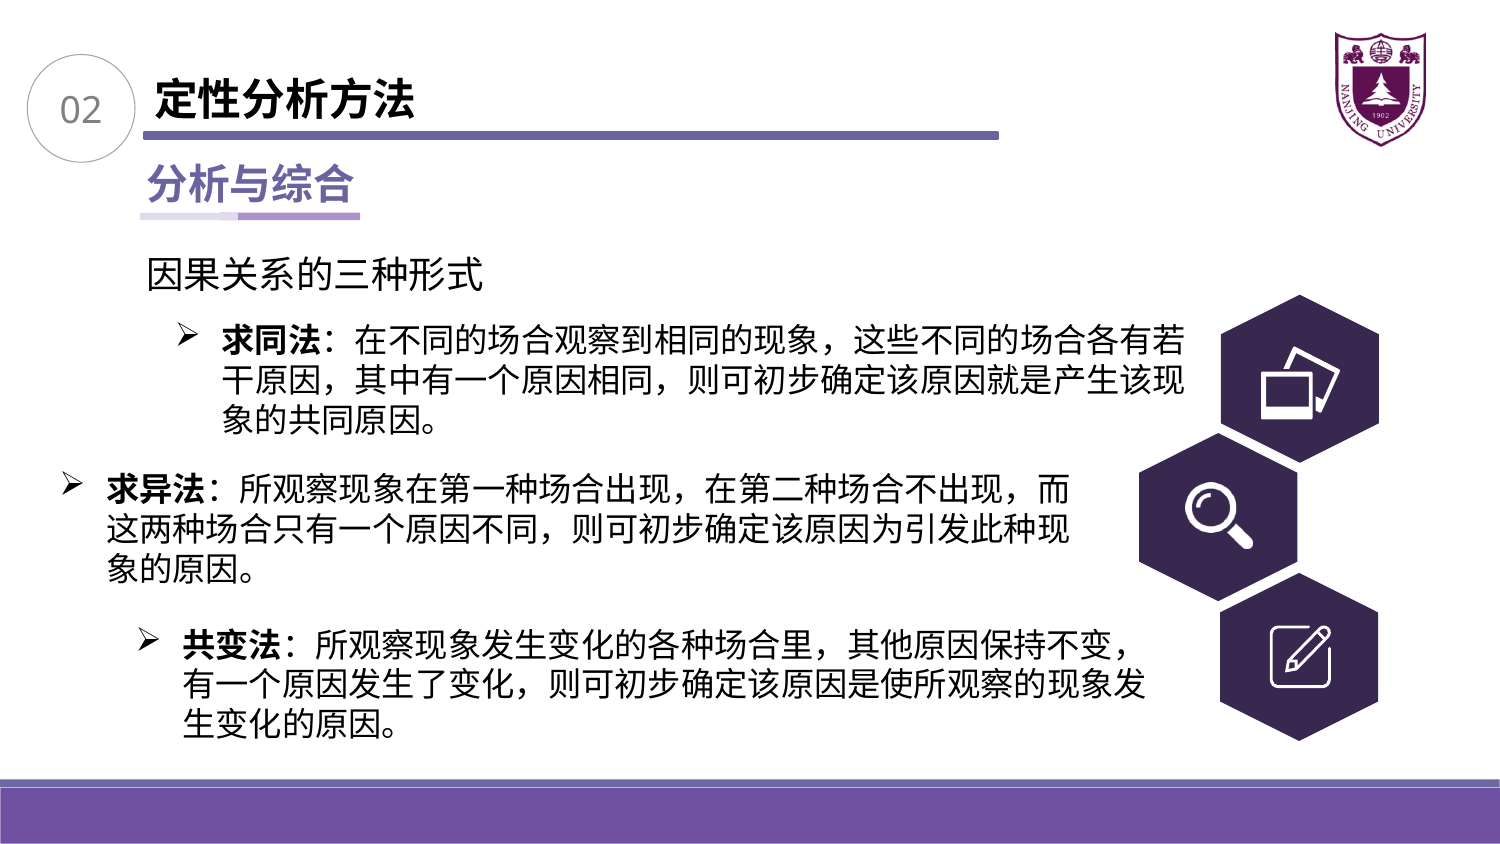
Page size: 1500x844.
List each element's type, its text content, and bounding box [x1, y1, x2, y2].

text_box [1219, 572, 1379, 742]
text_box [225, 256, 277, 298]
text_box 共变法：所观察现象发生变化的各种场合里，其他原因保持不变，有一个原因发生了变化，则可初步确定该原因是使所观察的现象发生变化的原因。 [120, 616, 1167, 751]
text_box 02 [25, 53, 137, 164]
text_box 定性分析方法 [142, 66, 428, 131]
text_box 分析与综合 [131, 150, 371, 215]
text_box 求同法：在不同的场合观察到相同的现象，这些不同的场合各有若干原因，其中有一个原因相同，则可初步确定该原因就是产生该现象的共同原因。 [160, 311, 1207, 447]
text_box [139, 211, 239, 222]
picture [1334, 31, 1427, 147]
text_box 求异法：所观察现象在第一种场合出现，在第二种场合不出现，而这两种场合只有一个原因不同，则可初步确定该原因为引发此种现象的原因。 [44, 460, 1091, 595]
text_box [1220, 294, 1380, 464]
text_box 因果关系的三种形式 [131, 243, 499, 304]
text_box [143, 131, 999, 140]
text_box [239, 211, 361, 221]
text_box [1138, 432, 1298, 602]
